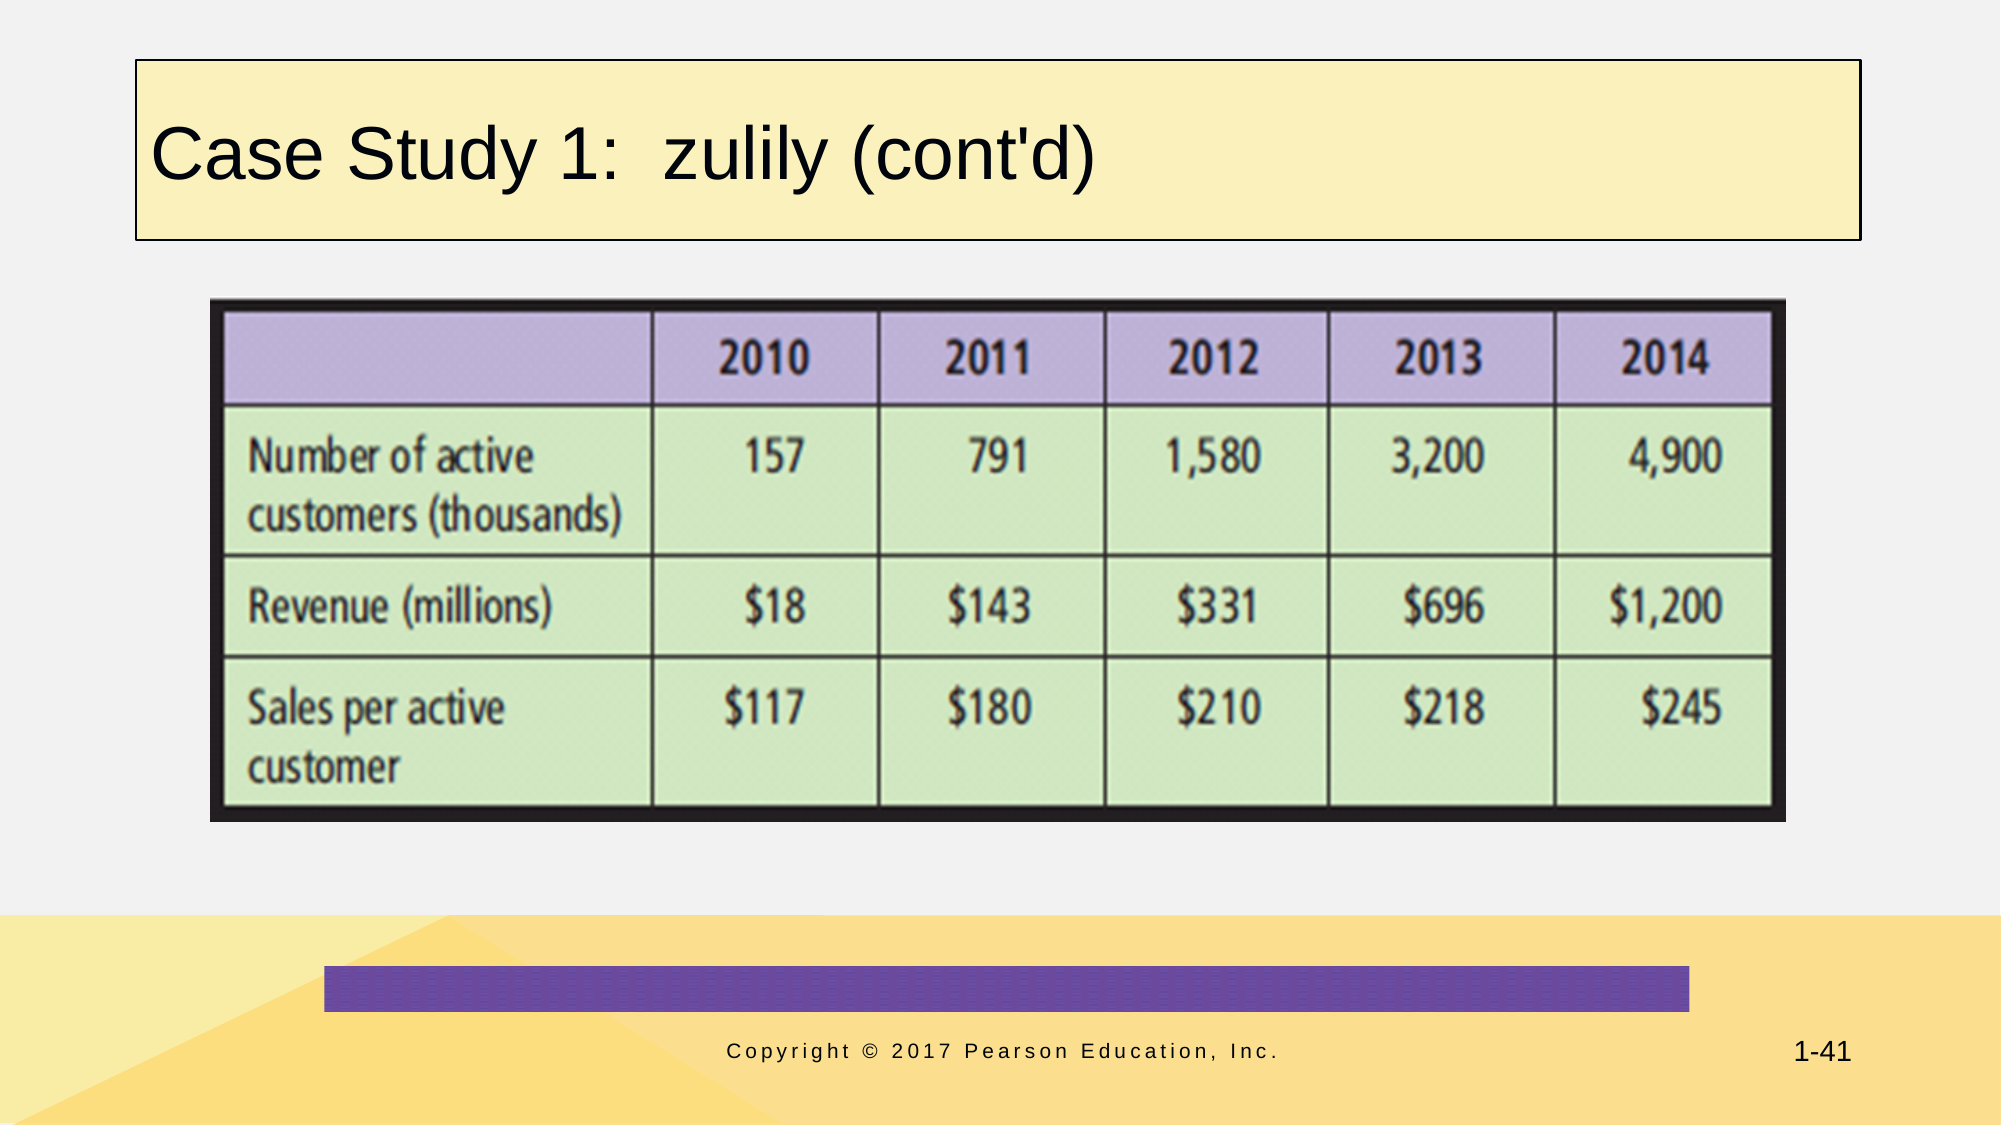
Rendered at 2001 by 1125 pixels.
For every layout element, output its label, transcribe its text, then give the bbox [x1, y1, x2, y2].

picture [210, 296, 1786, 823]
title Case Study 1: zulily (cont'd) [135, 59, 1862, 241]
footer Copyright © 2017 Pearson Education, Inc. [326, 1025, 1677, 1075]
